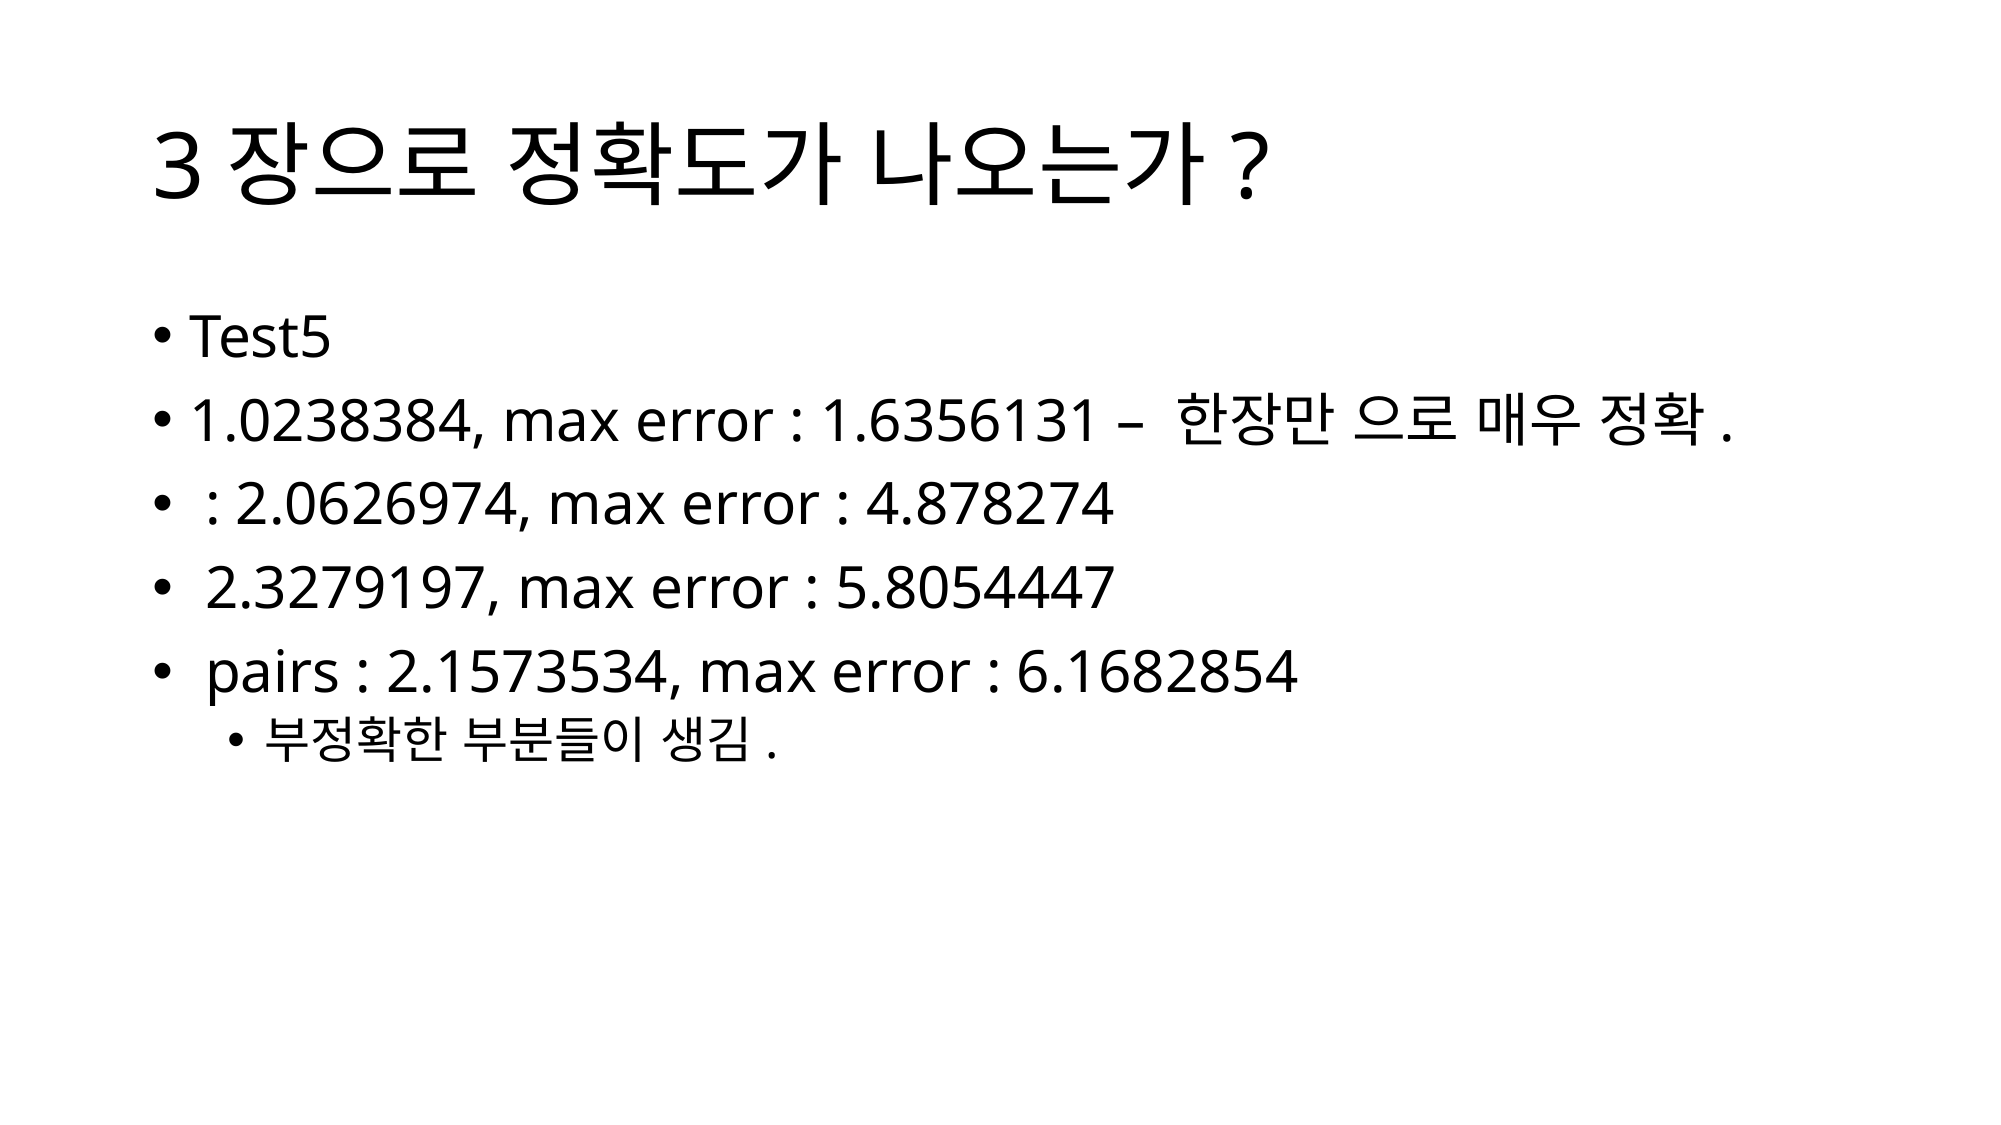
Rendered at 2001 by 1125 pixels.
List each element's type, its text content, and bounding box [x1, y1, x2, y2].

title 3장으로 정확도가 나오는가? [137, 59, 1863, 278]
list Test5 1.0238384, max error : 1.6356131 – 한장만 으로 매우 정확. : 2.0626974, max error : 4.878274 2.3279197, max error : 5.8054447 pairs : 2.1573534, max error : 6.1682854 부정확한 부분들이 생김. [137, 299, 1863, 1014]
